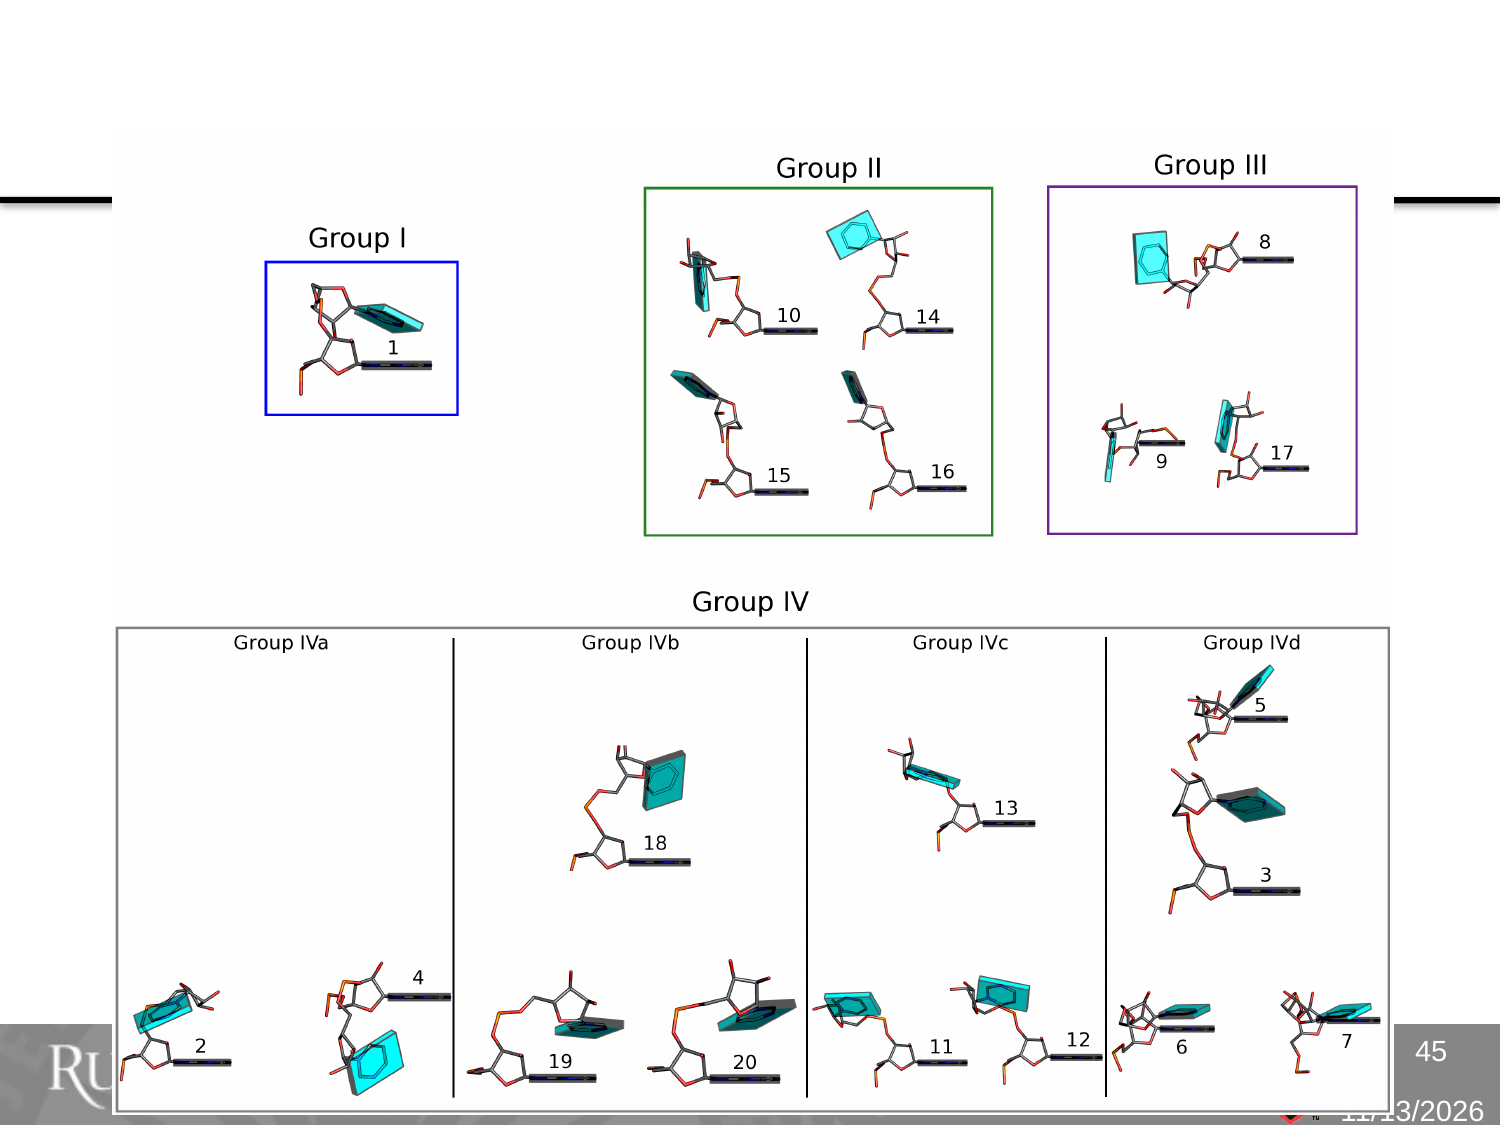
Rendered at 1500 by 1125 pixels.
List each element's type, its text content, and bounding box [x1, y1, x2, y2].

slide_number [1149, 1084, 1500, 1125]
picture [0, 124, 1500, 1125]
slide_number 45 [1398, 1024, 1463, 1063]
